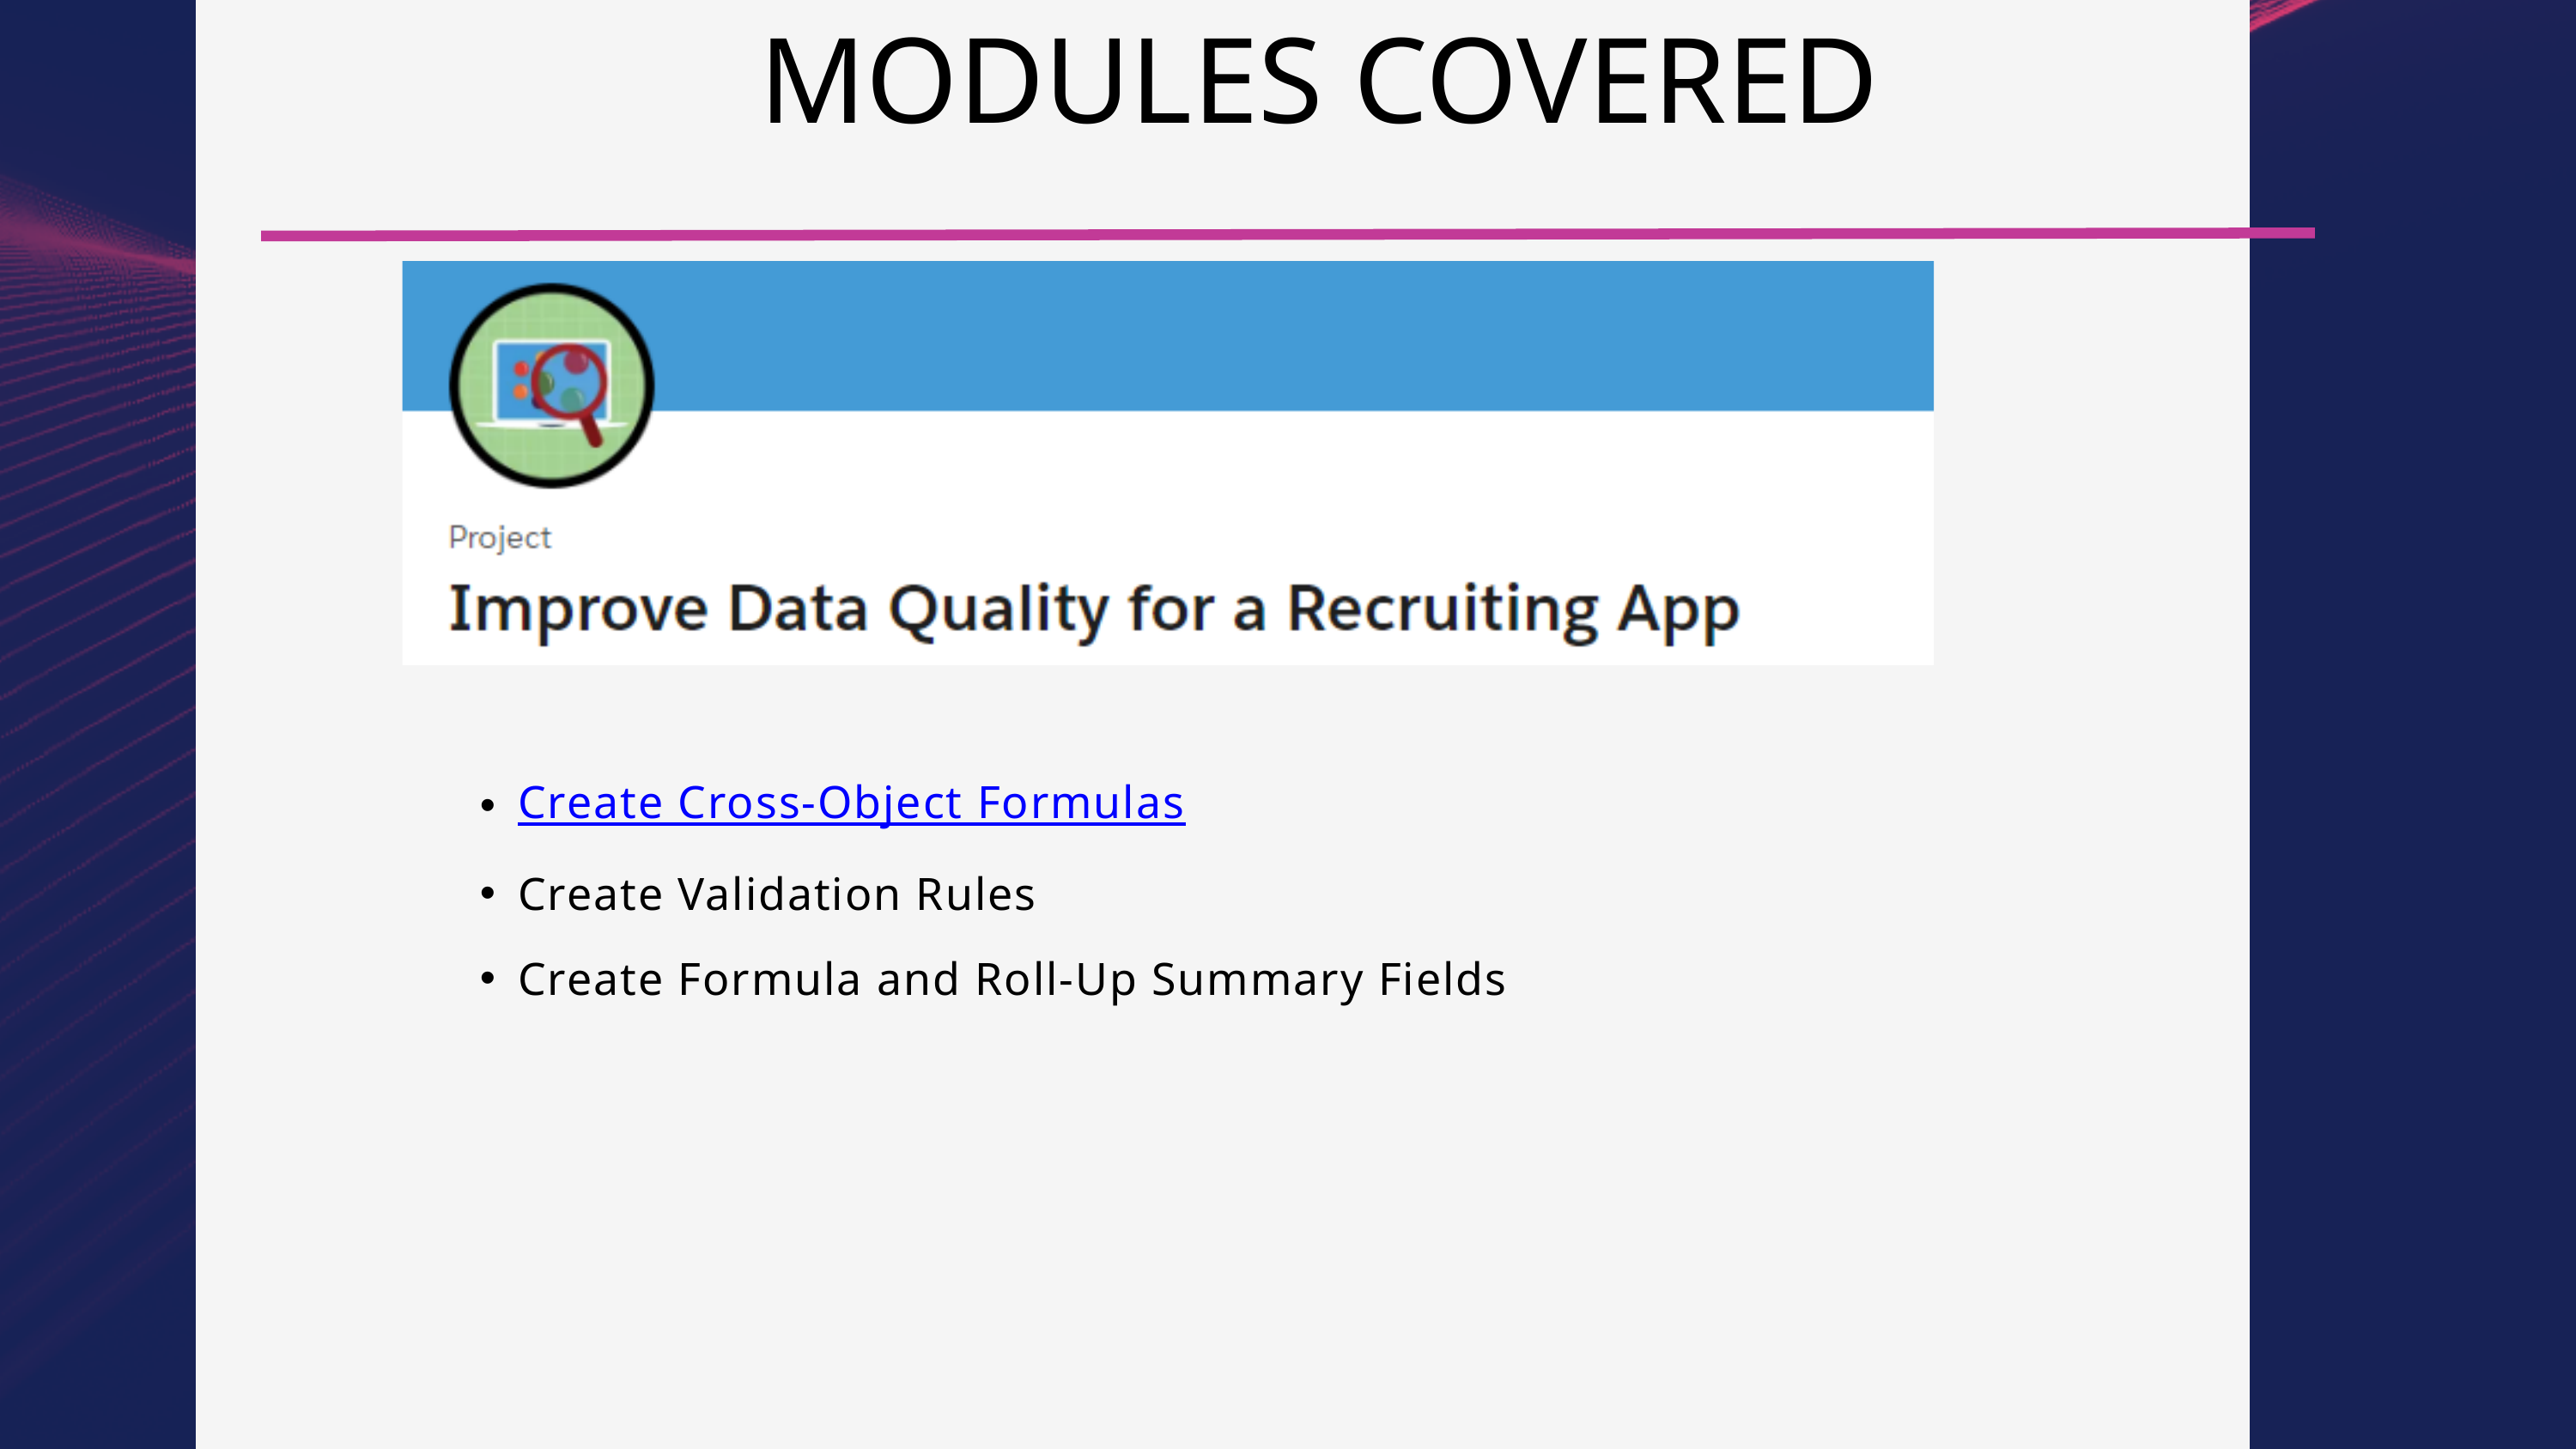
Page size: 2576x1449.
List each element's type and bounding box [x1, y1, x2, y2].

text_box [0, 0, 191, 1449]
text_box [195, 0, 2250, 1449]
text_box [2251, 0, 2576, 1449]
